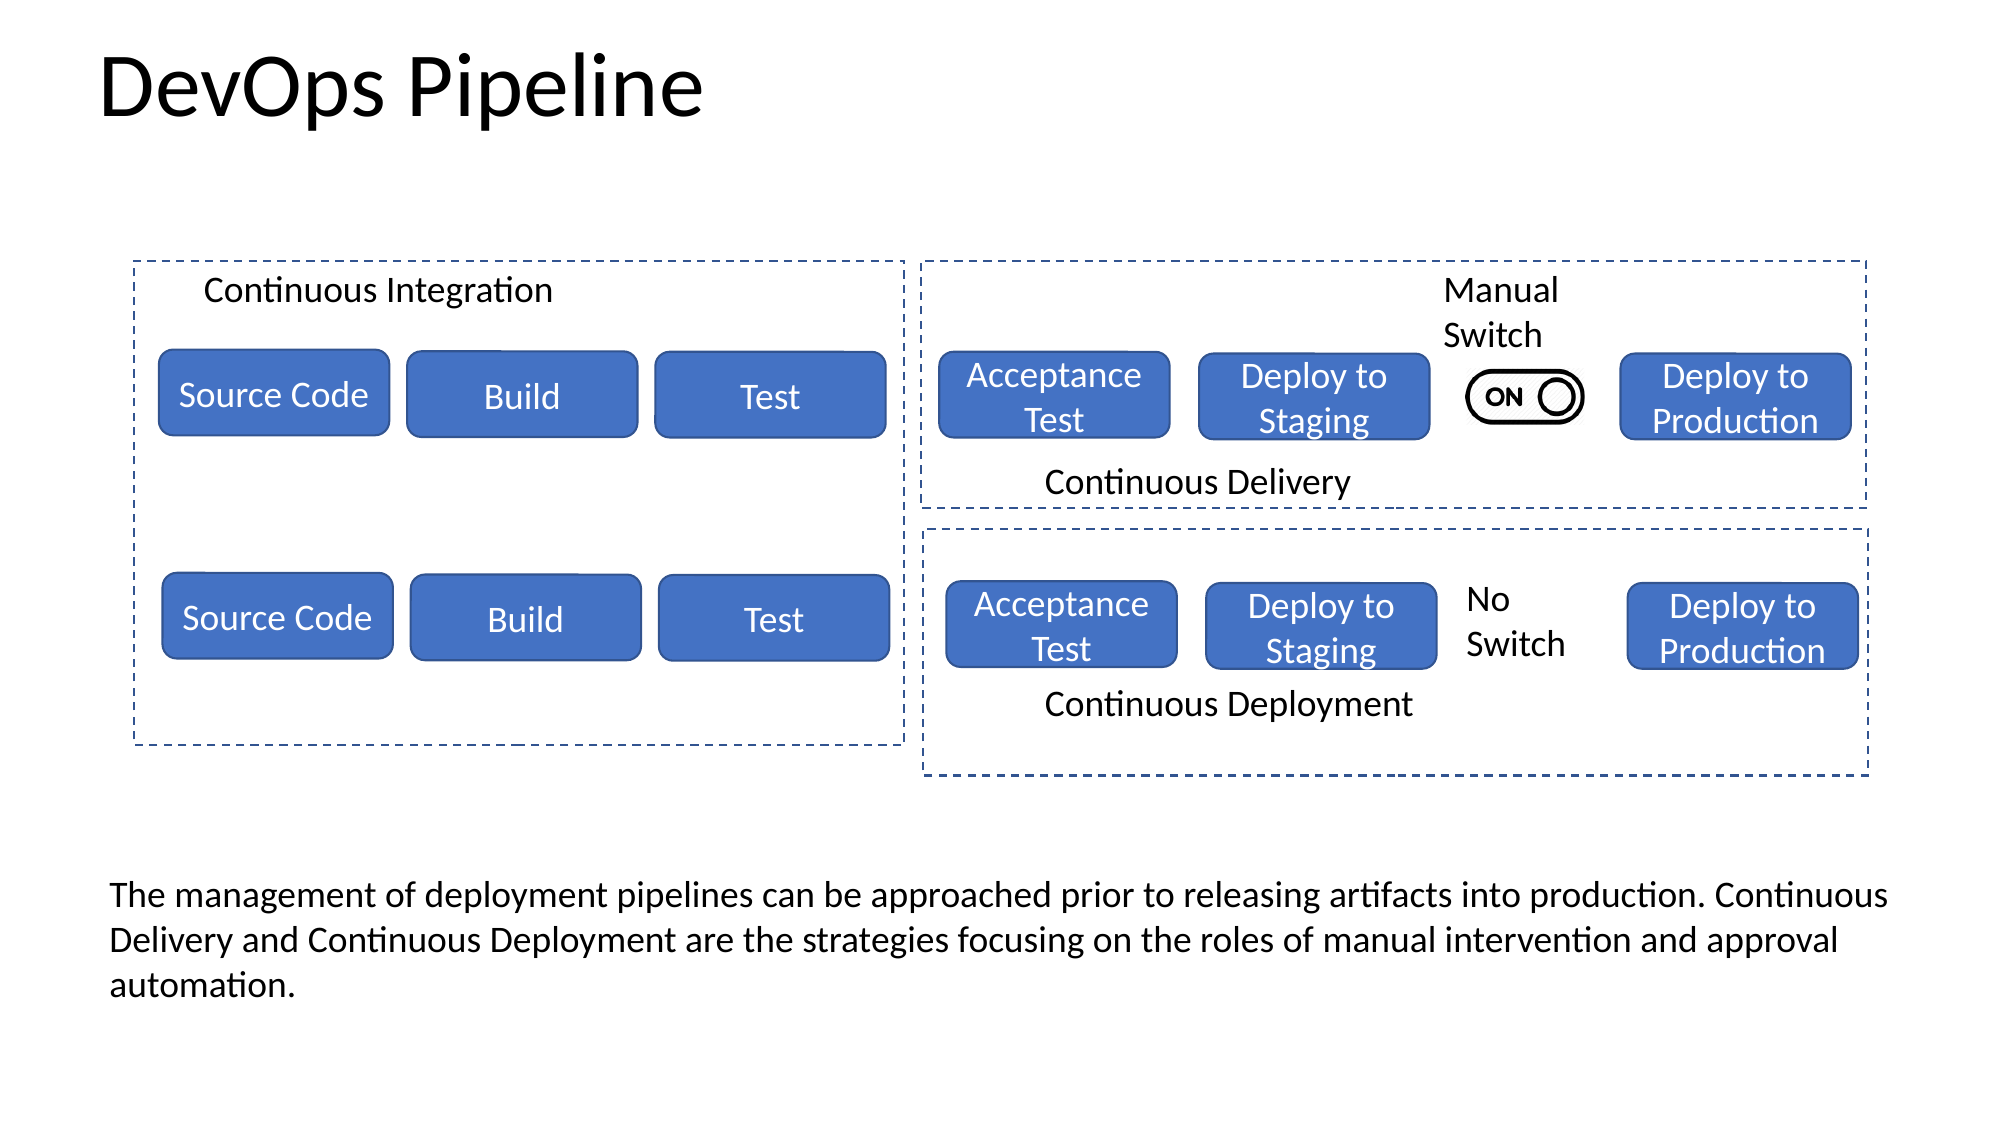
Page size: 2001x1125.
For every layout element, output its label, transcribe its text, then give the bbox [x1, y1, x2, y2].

text_box [922, 528, 1869, 777]
text_box Test [657, 573, 891, 662]
text_box Build [409, 573, 643, 662]
picture [1465, 367, 1585, 425]
text_box Source Code [157, 348, 391, 437]
text_box Continuous Integration [189, 257, 577, 318]
text_box [920, 260, 1867, 509]
text_box Source Code [161, 571, 394, 660]
text_box Test [654, 350, 887, 439]
text_box DevOps Pipeline [83, 17, 1916, 142]
text_box [133, 260, 905, 746]
text_box Build [406, 350, 639, 439]
text_box The management of deployment pipelines can be approached prior to releasing artifacts into production. Continuous Delivery and Continuous Deployment are the strategies focusing on the roles of manual intervention and approval automation. [94, 863, 1932, 1013]
